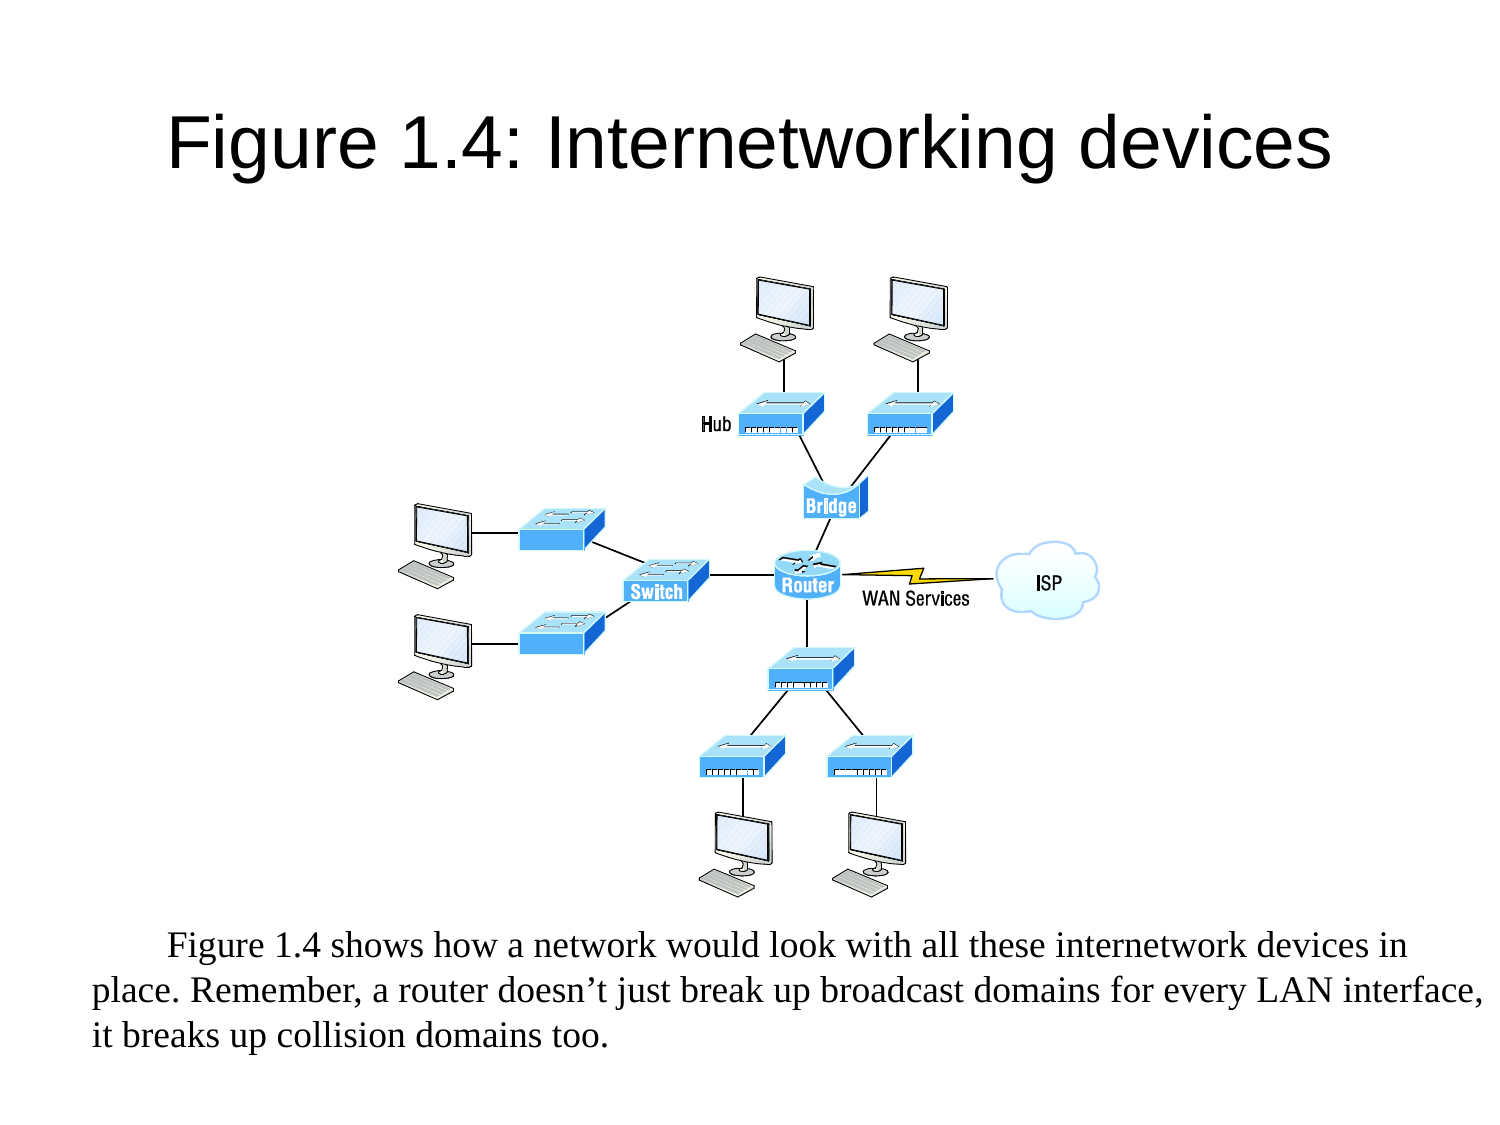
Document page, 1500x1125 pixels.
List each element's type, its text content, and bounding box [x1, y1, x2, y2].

text_box Figure 1.4 shows how a network would look with all these internetwork devices in place. Remember, a router doesn’t just break up broadcast domains for every LAN interface, it breaks up collision domains too. [2, 912, 1500, 1063]
title Figure 1.4: Internetworking devices [75, 45, 1425, 233]
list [397, 274, 1103, 898]
